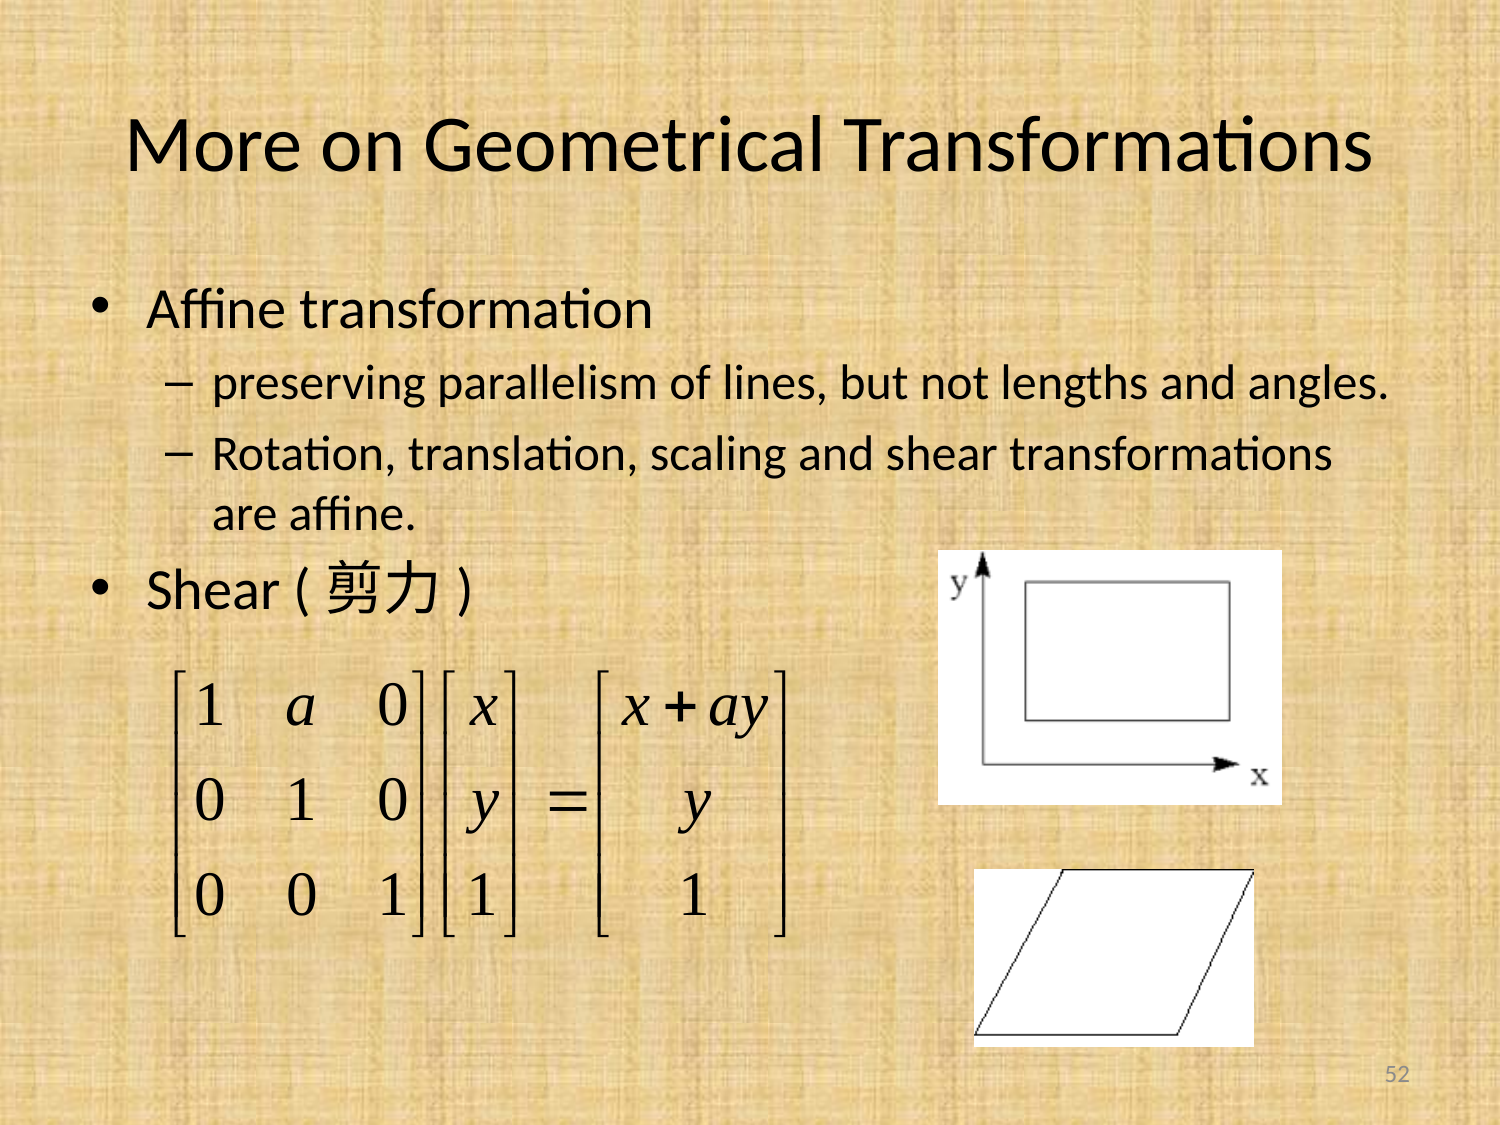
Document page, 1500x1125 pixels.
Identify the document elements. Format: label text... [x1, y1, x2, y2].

picture [0, 0, 1500, 1125]
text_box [159, 656, 810, 953]
slide_number 52 [1074, 1042, 1425, 1103]
title More on Geometrical Transformations [75, 45, 1425, 233]
list Affine transformation preserving parallelism of lines, but not lengths and angles. Rotation, translation, scaling and shear transformations are affine. Shear (剪力) [75, 262, 1425, 1005]
